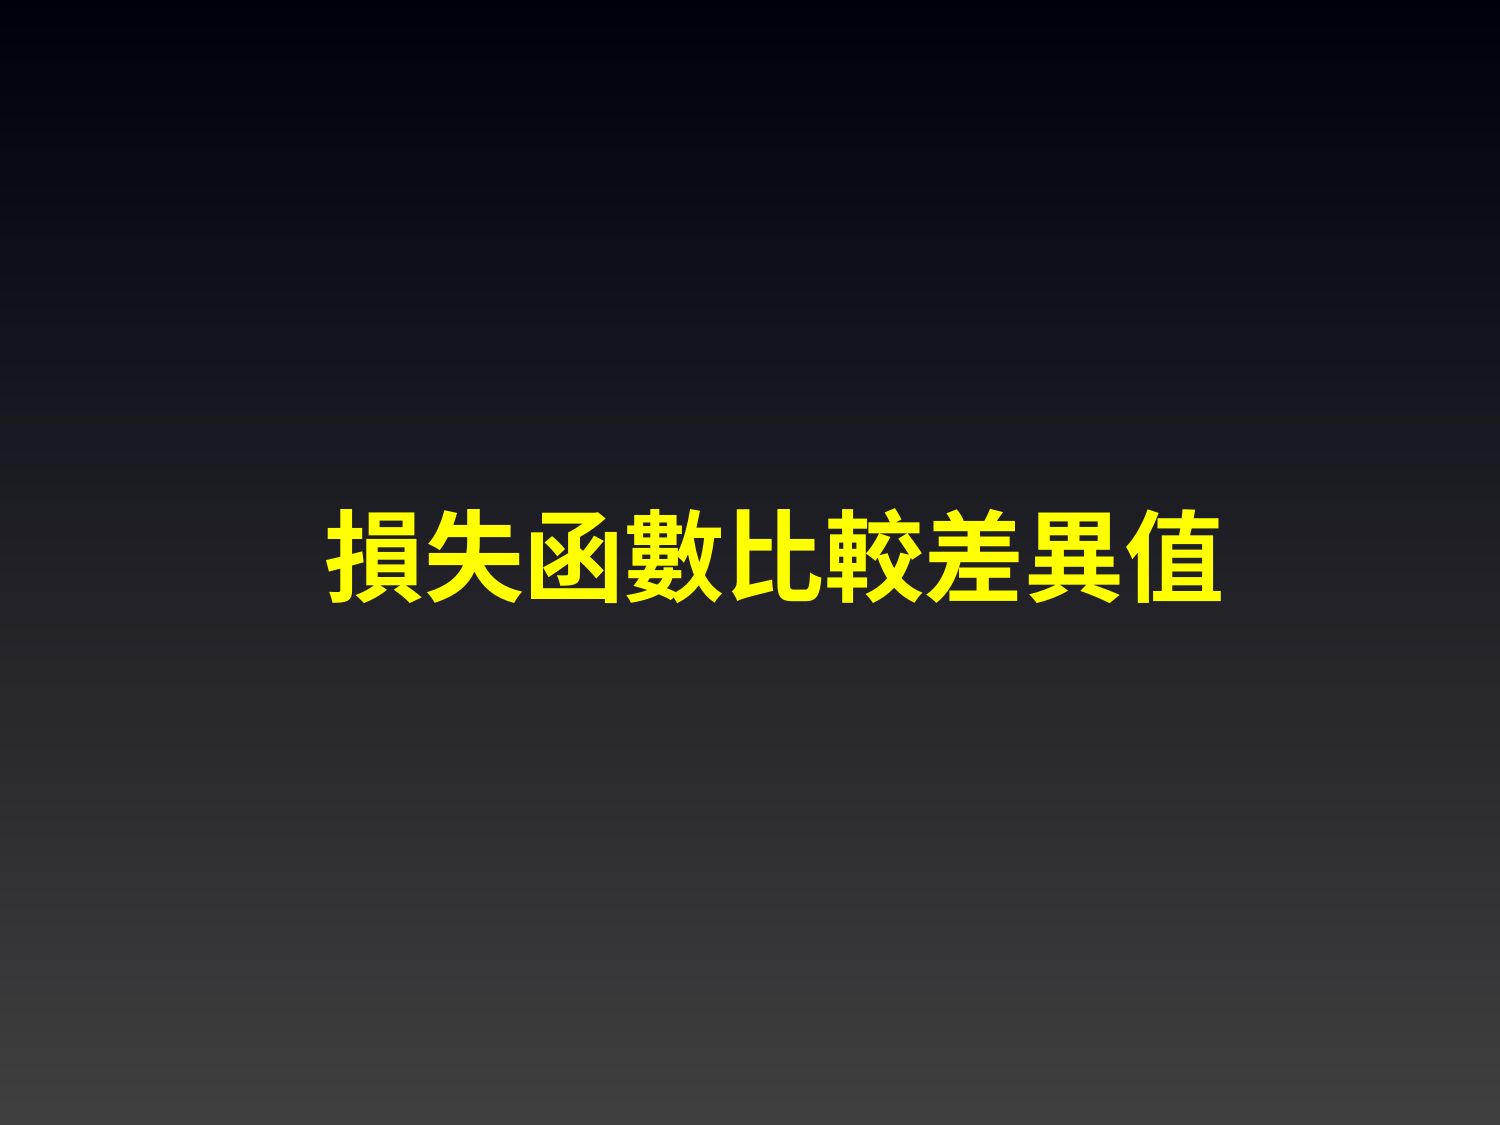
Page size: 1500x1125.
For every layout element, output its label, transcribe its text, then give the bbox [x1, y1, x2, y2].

text_box 損失函數比較差異值 [137, 487, 1413, 623]
